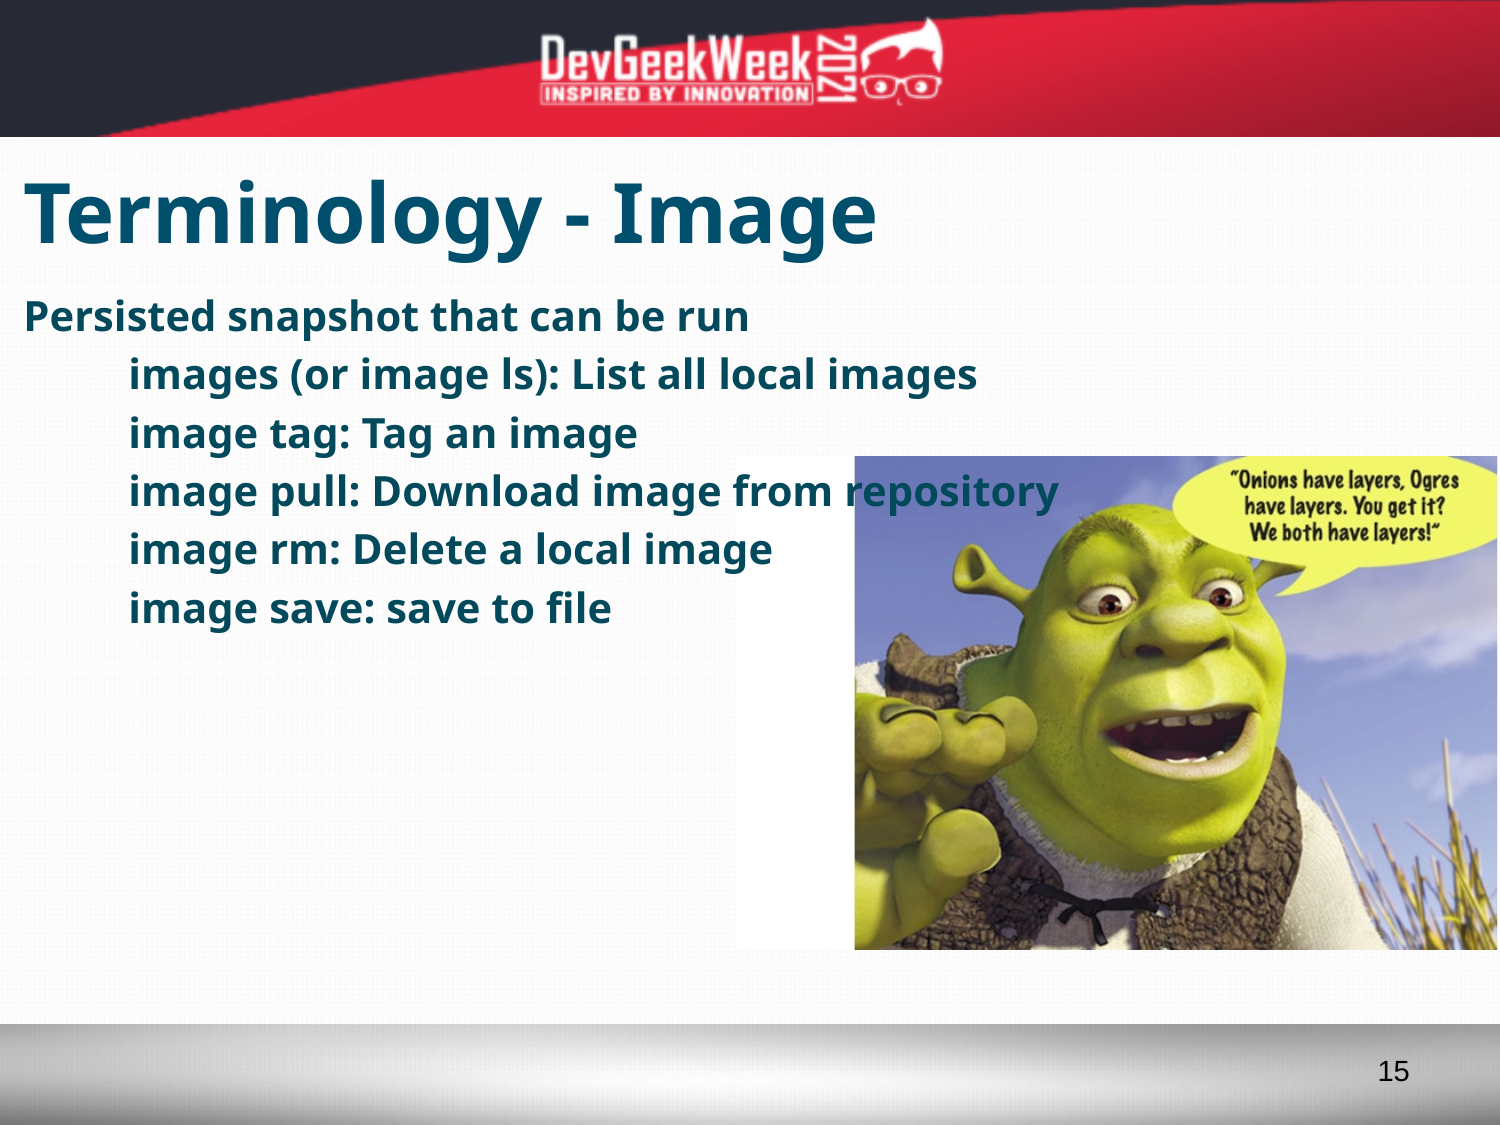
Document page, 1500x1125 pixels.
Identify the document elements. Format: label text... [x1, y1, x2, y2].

list Persisted snapshot that can be run images (or image ls): List all local images image tag: Tag an image image pull: Download image from repository image rm: Delete a local image image save: save to file [7, 274, 1329, 1026]
picture [0, 0, 1500, 1125]
title Terminology - Image [7, 83, 1018, 274]
slide_number 15 [1359, 1039, 1426, 1104]
